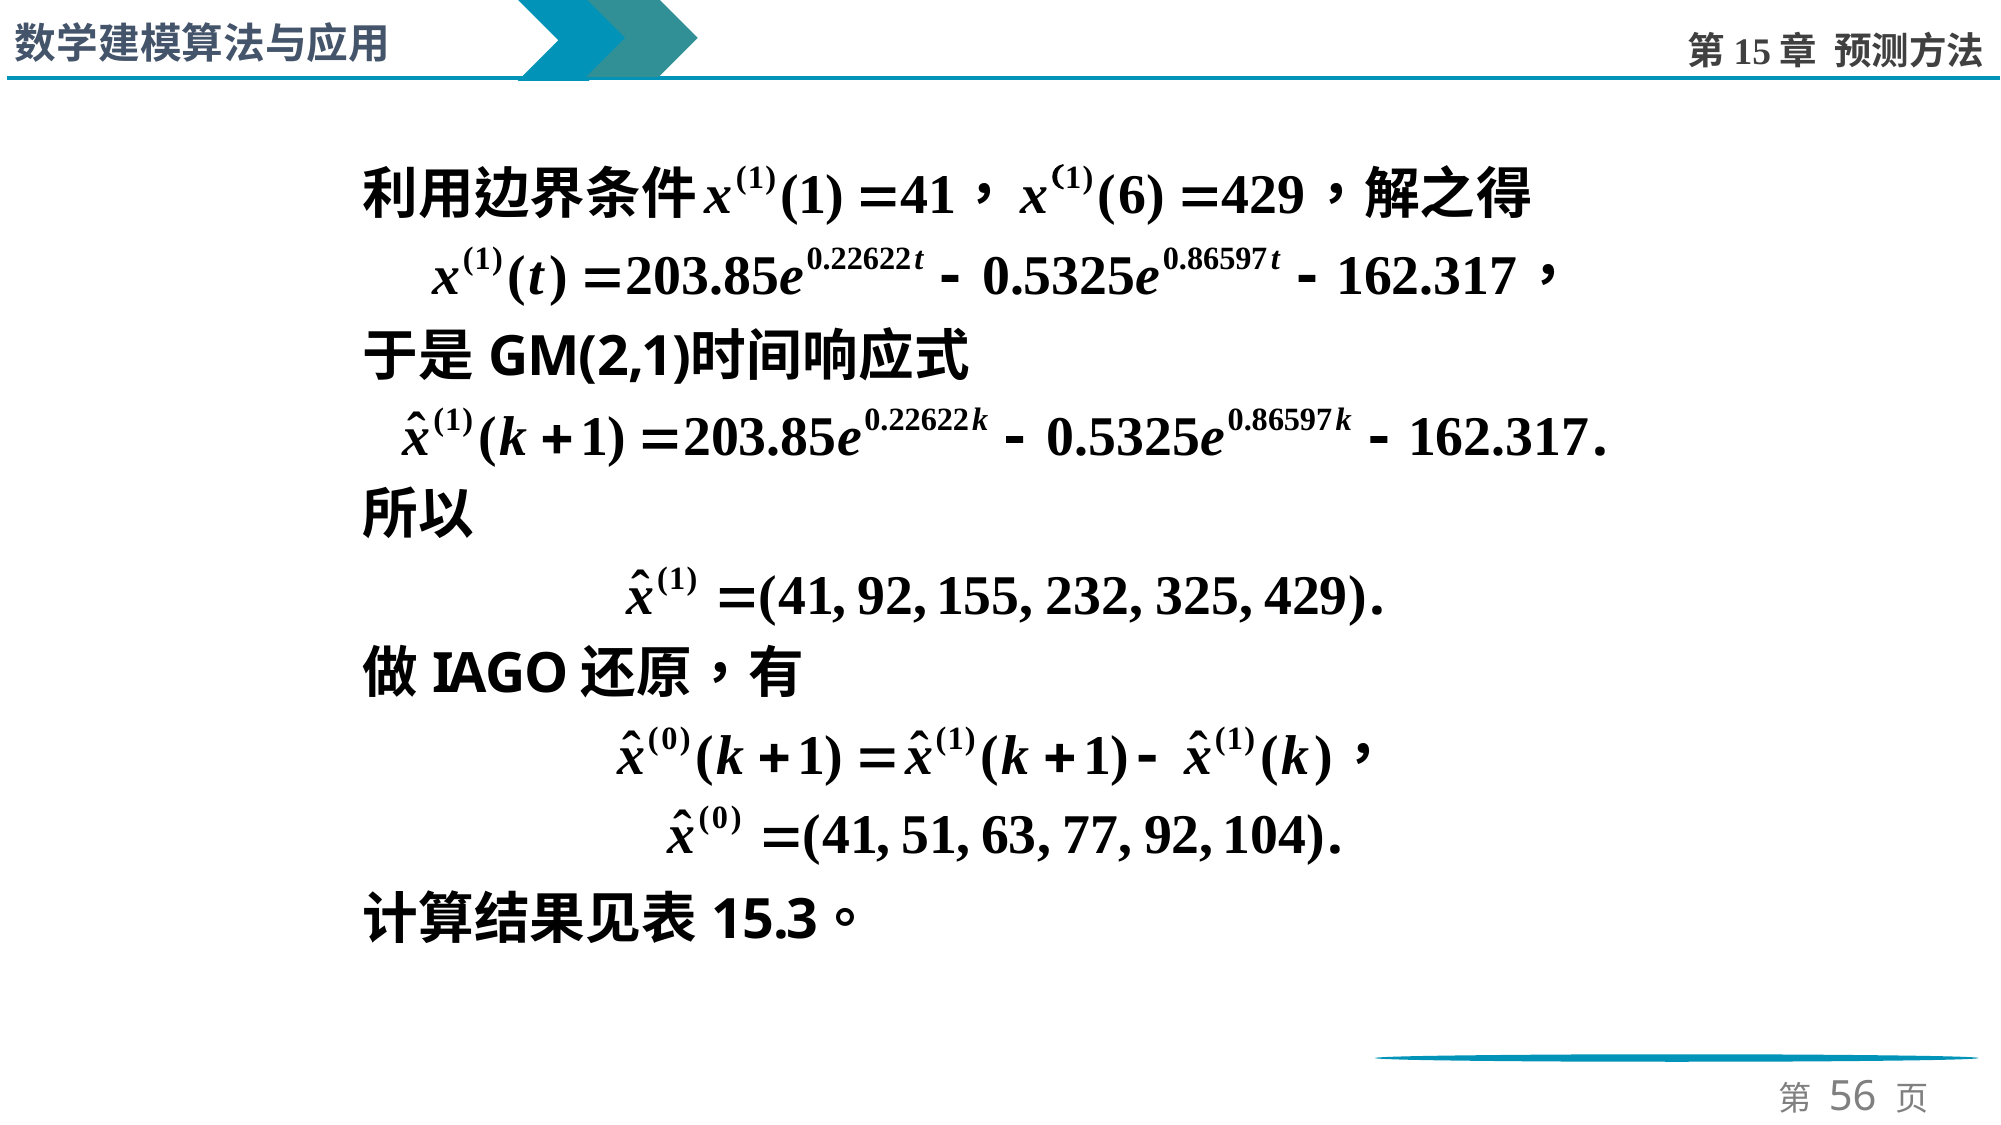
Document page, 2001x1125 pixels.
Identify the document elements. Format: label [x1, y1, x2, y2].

text_box [361, 155, 1638, 969]
